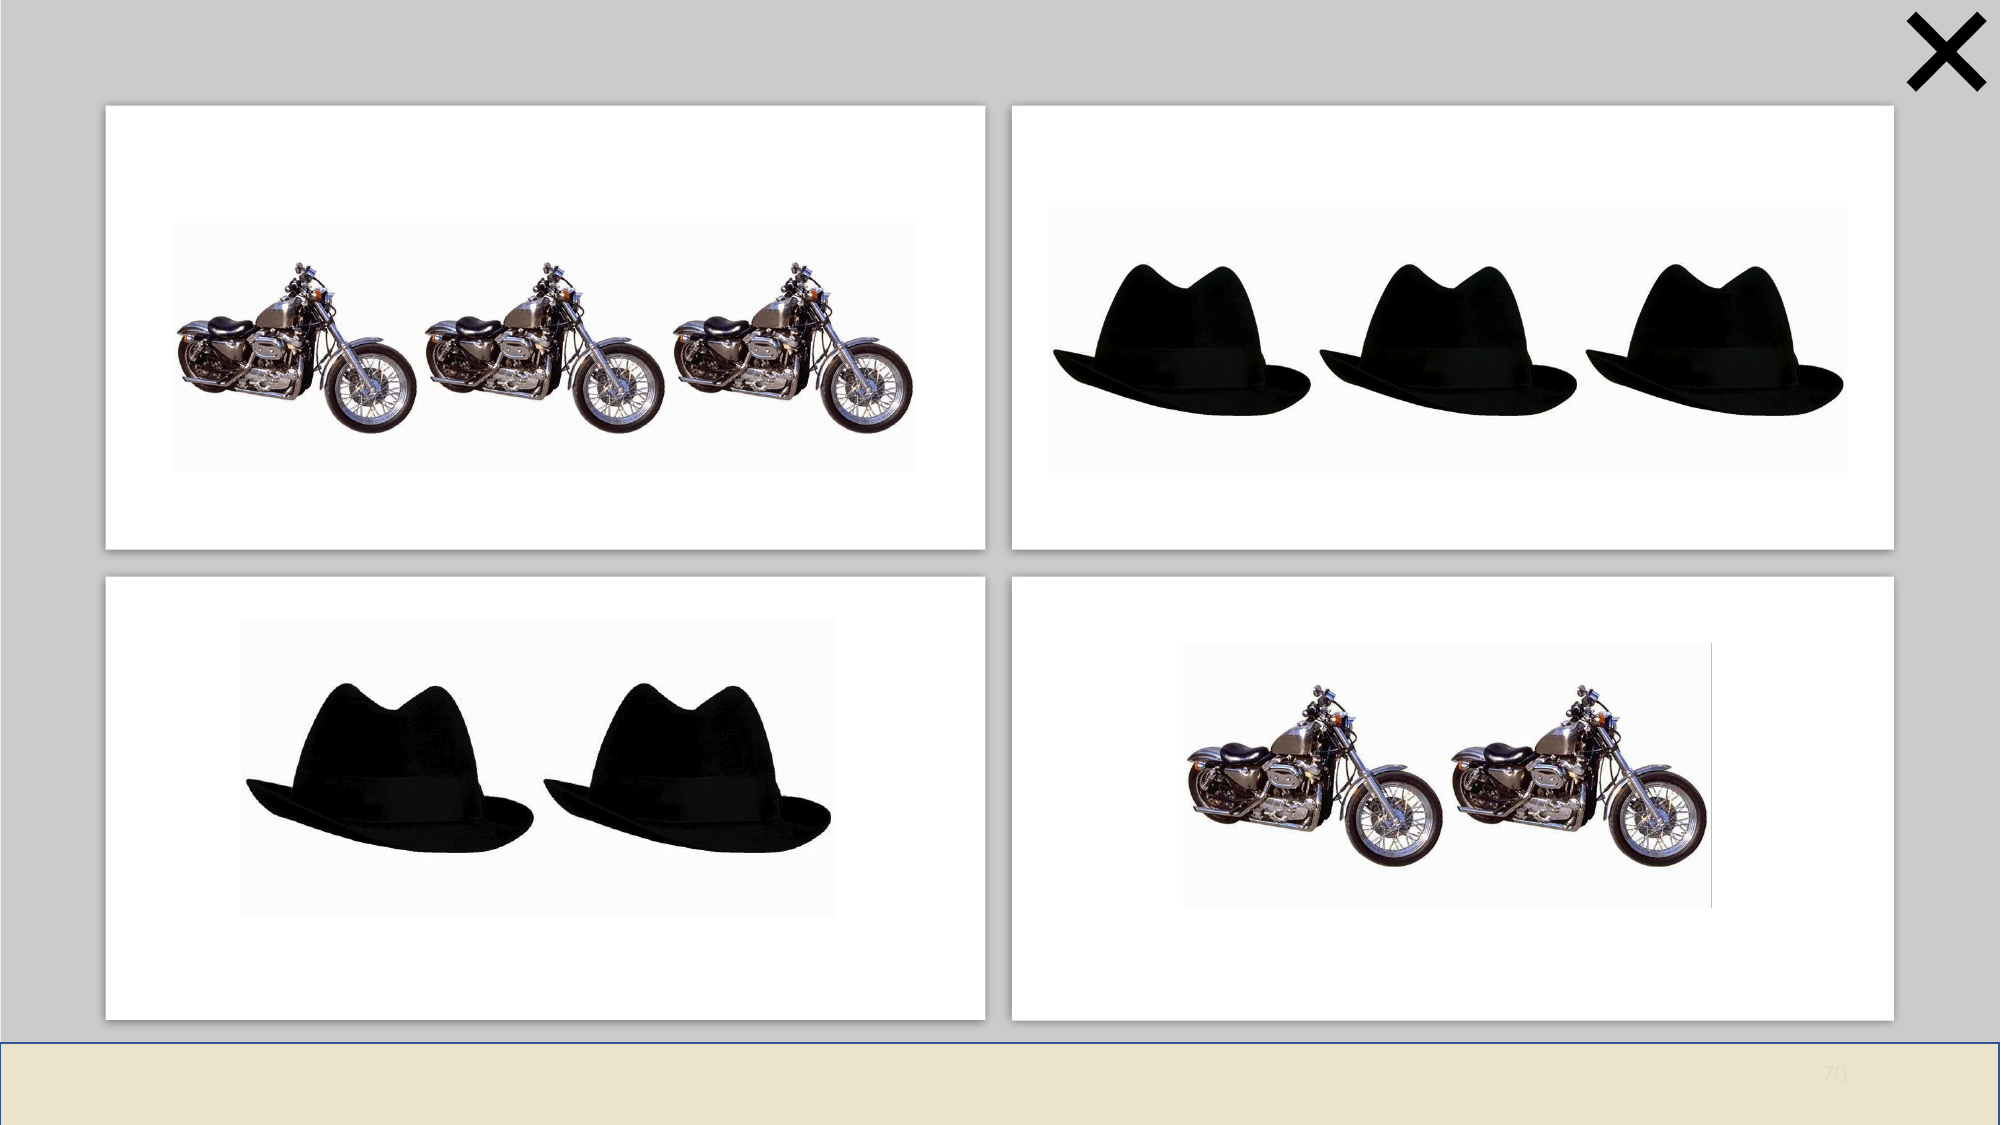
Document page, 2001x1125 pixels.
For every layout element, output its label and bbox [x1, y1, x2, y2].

text_box [104, 104, 986, 551]
text_box [0, 1042, 2000, 1125]
picture [1892, 0, 2000, 106]
picture [173, 223, 917, 472]
picture [1183, 643, 1712, 908]
text_box [104, 576, 986, 1021]
text_box [1011, 104, 1895, 551]
picture [241, 619, 836, 917]
text_box [1011, 576, 1895, 1022]
picture [1048, 207, 1847, 474]
text_box [0, 0, 2000, 1042]
